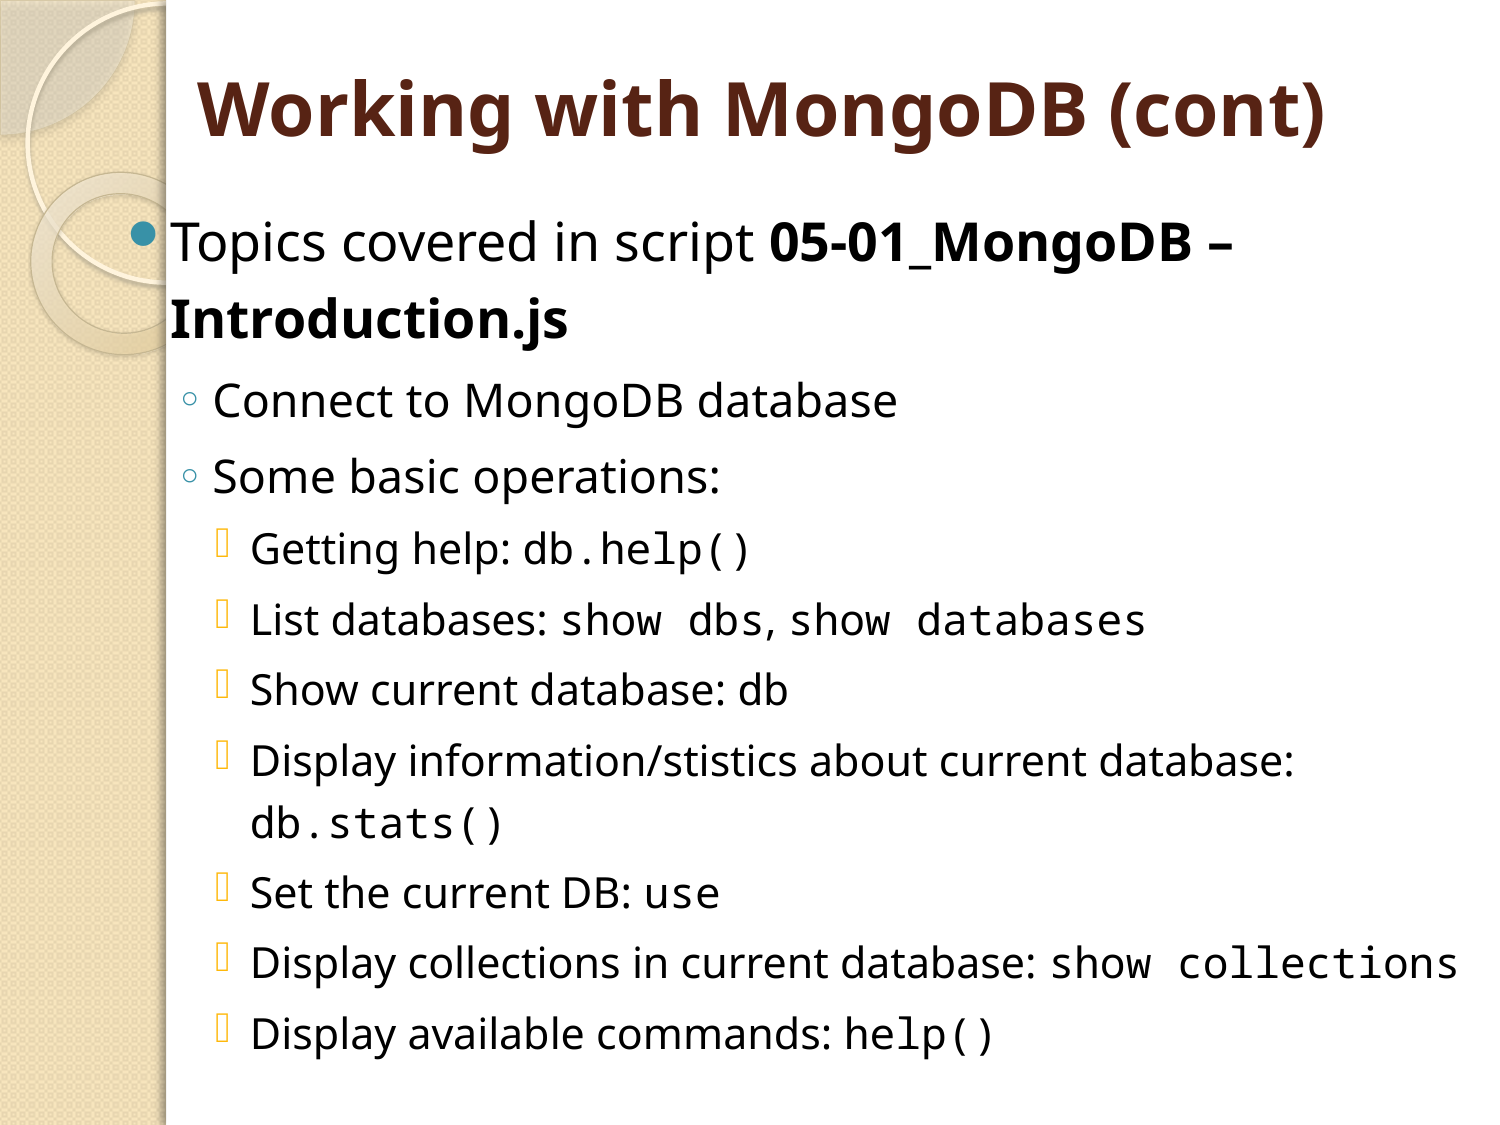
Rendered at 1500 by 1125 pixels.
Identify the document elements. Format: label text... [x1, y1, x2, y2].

text_box Topics covered in script 05-01_MongoDB – Introduction.js Connect to MongoDB database Some basic operations: Getting help: db.help() List databases: show dbs, show databases Show current database: db Display information/stistics about current database: db.stats() Set the current DB: use Display collections in current database: show collections Display available commands: help() [99, 187, 1500, 1125]
title Working with MongoDB (cont) [50, 12, 1475, 200]
